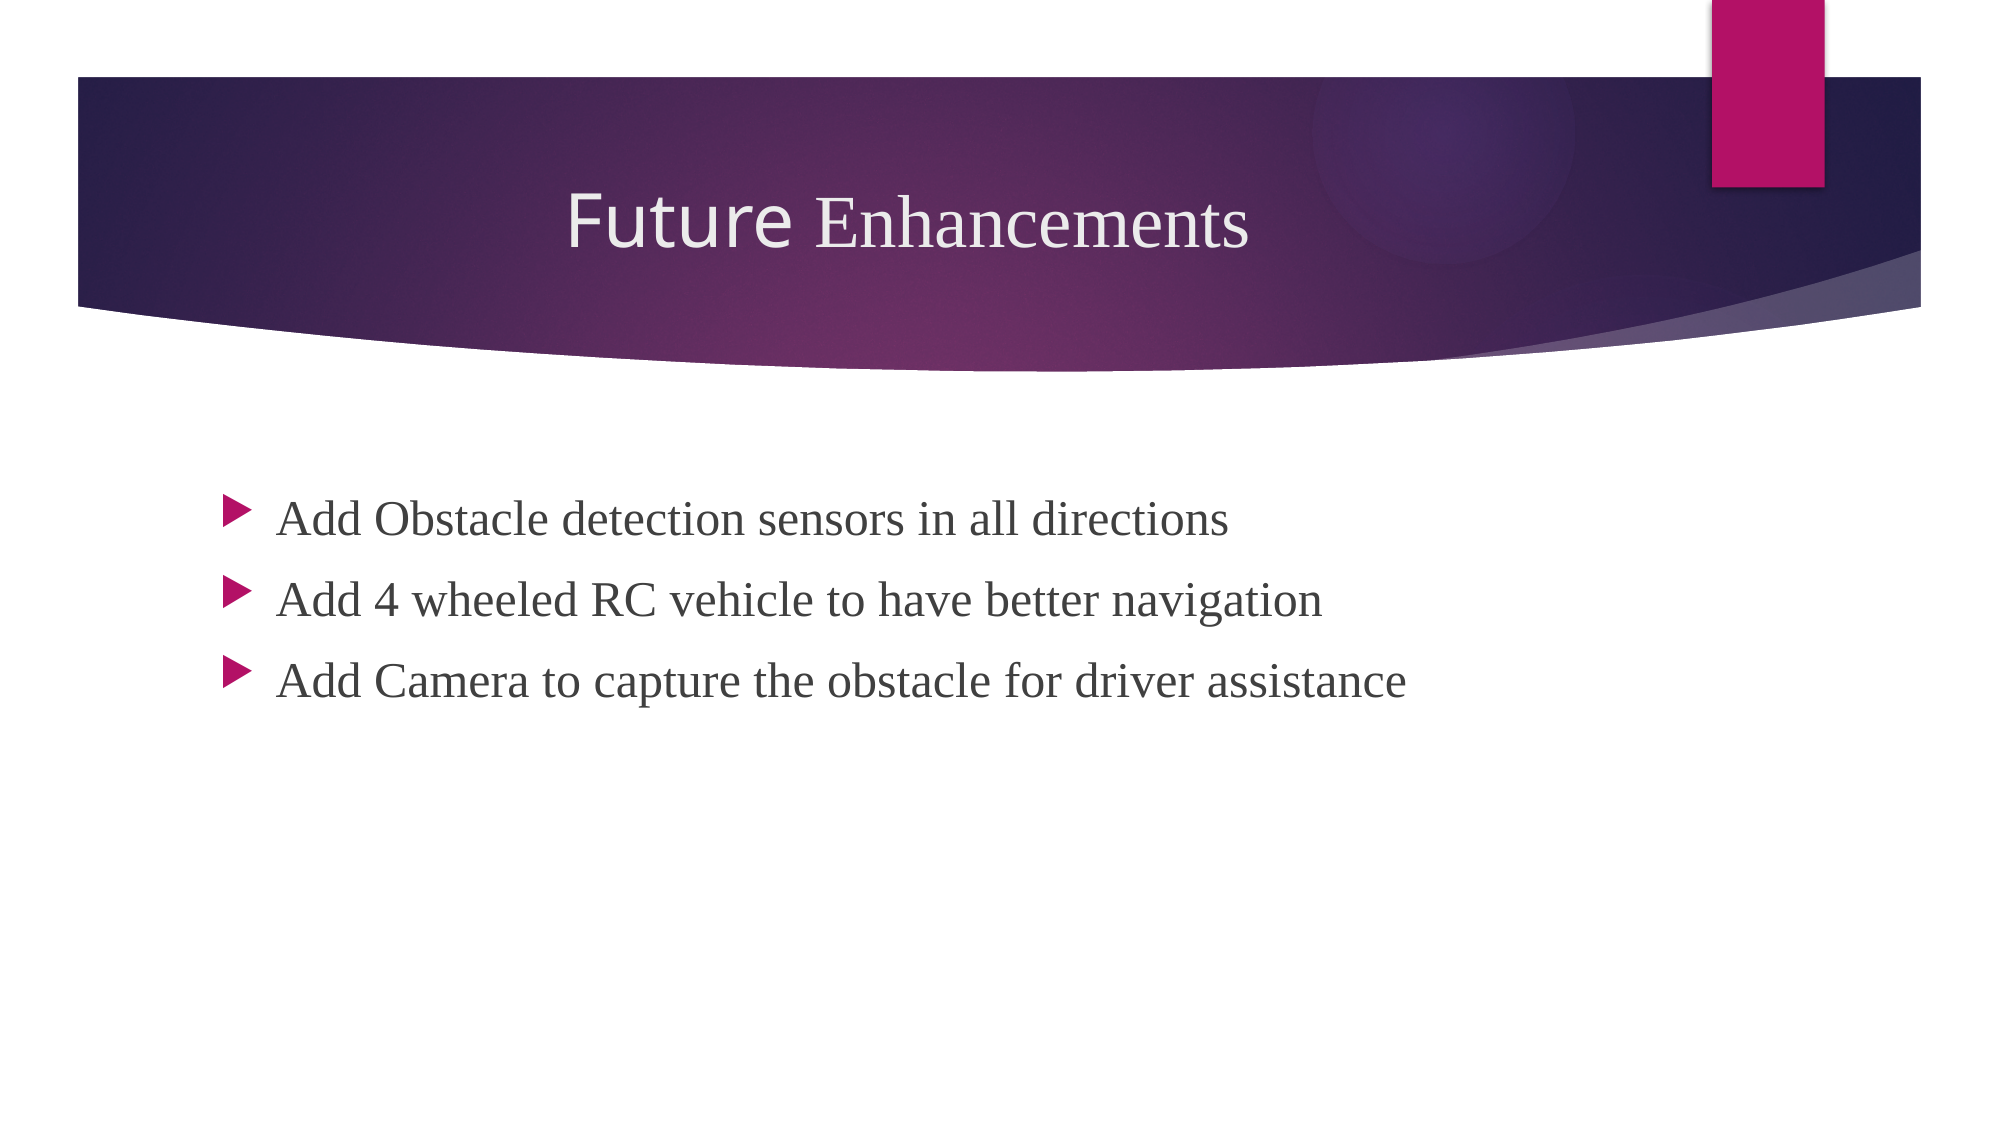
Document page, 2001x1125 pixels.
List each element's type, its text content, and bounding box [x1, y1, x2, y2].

title Future Enhancements [189, 159, 1627, 276]
list Add Obstacle detection sensors in all directions Add 4 wheeled RC vehicle to have better navigation Add Camera to capture the obstacle for driver assistance [204, 478, 1653, 792]
